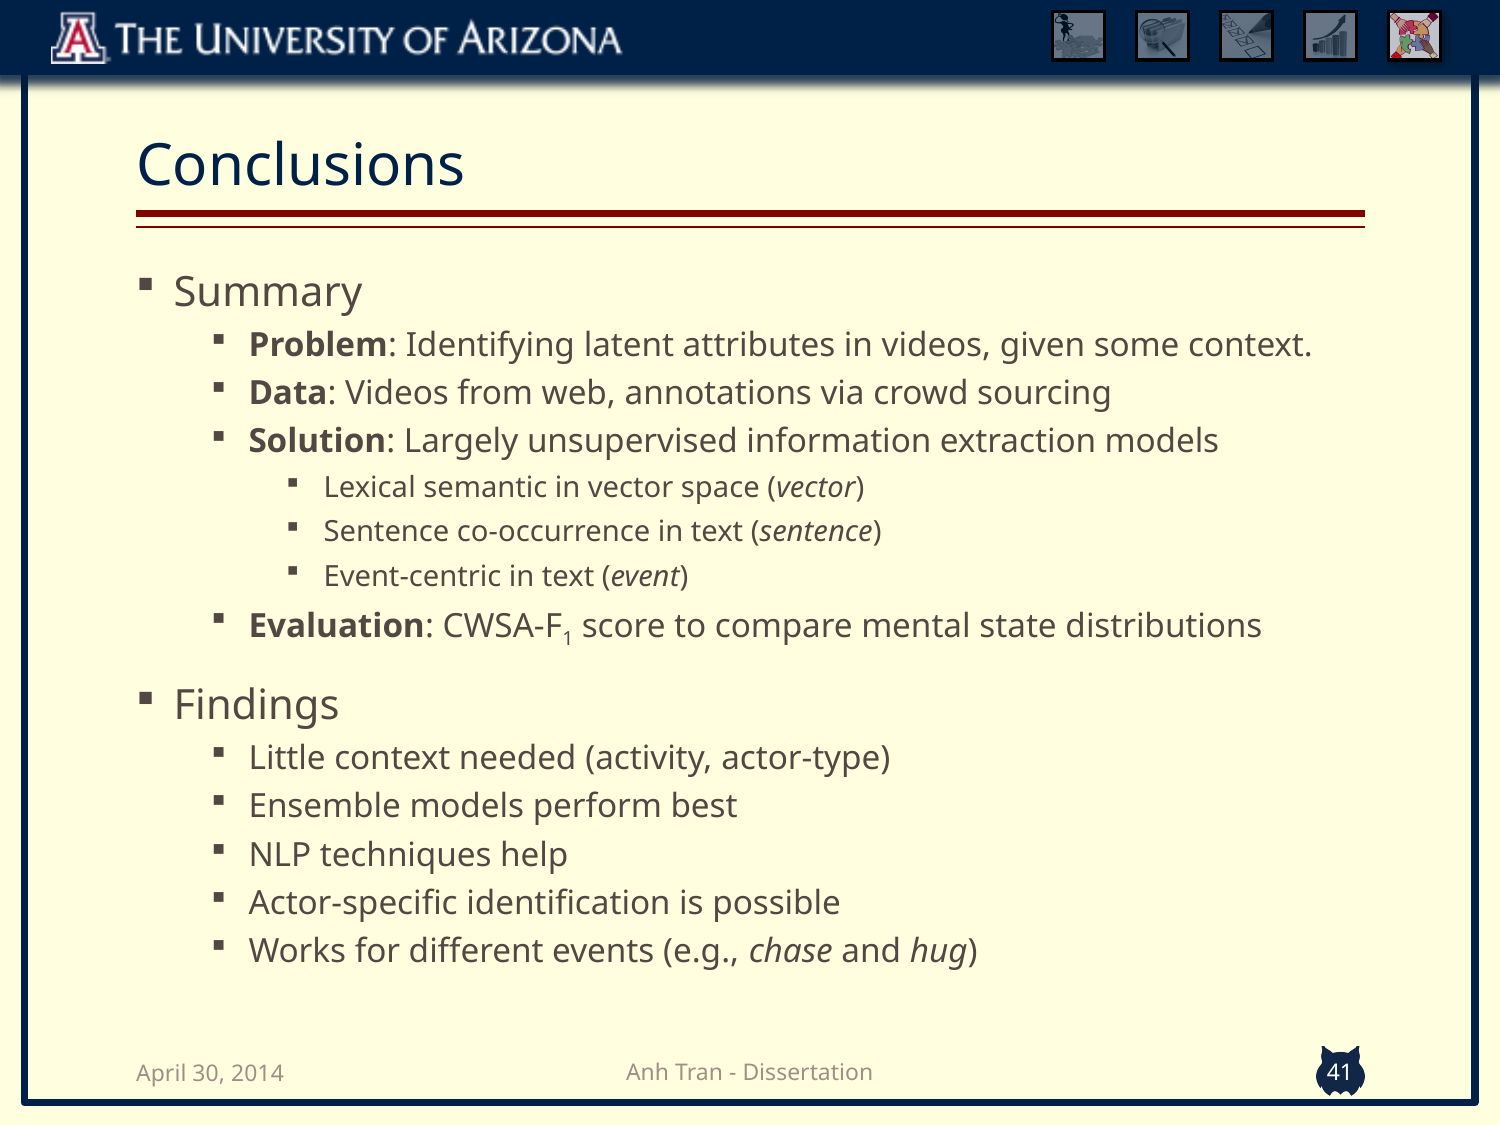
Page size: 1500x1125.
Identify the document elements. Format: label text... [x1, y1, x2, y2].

title Conclusions [136, 78, 1365, 206]
list Summary Problem: Identifying latent attributes in videos, given some context. Data: Videos from web, annotations via crowd sourcing Solution: Largely unsupervised information extraction models Lexical semantic in vector space (vector) Sentence co-occurrence in text (sentence) Event-centric in text (event) Evaluation: CWSA-F1 score to compare mental state distributions Findings Little context needed (activity, actor-type) Ensemble models perform best NLP techniques help Actor-specific identification is possible Works for different events (e.g., chase and hug) [135, 262, 1364, 1013]
picture [51, 11, 625, 64]
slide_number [135, 1042, 361, 1103]
slide_number 41 [1316, 1042, 1364, 1103]
footer Anh Tran - Dissertation [361, 1042, 1139, 1103]
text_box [1053, 13, 1439, 59]
